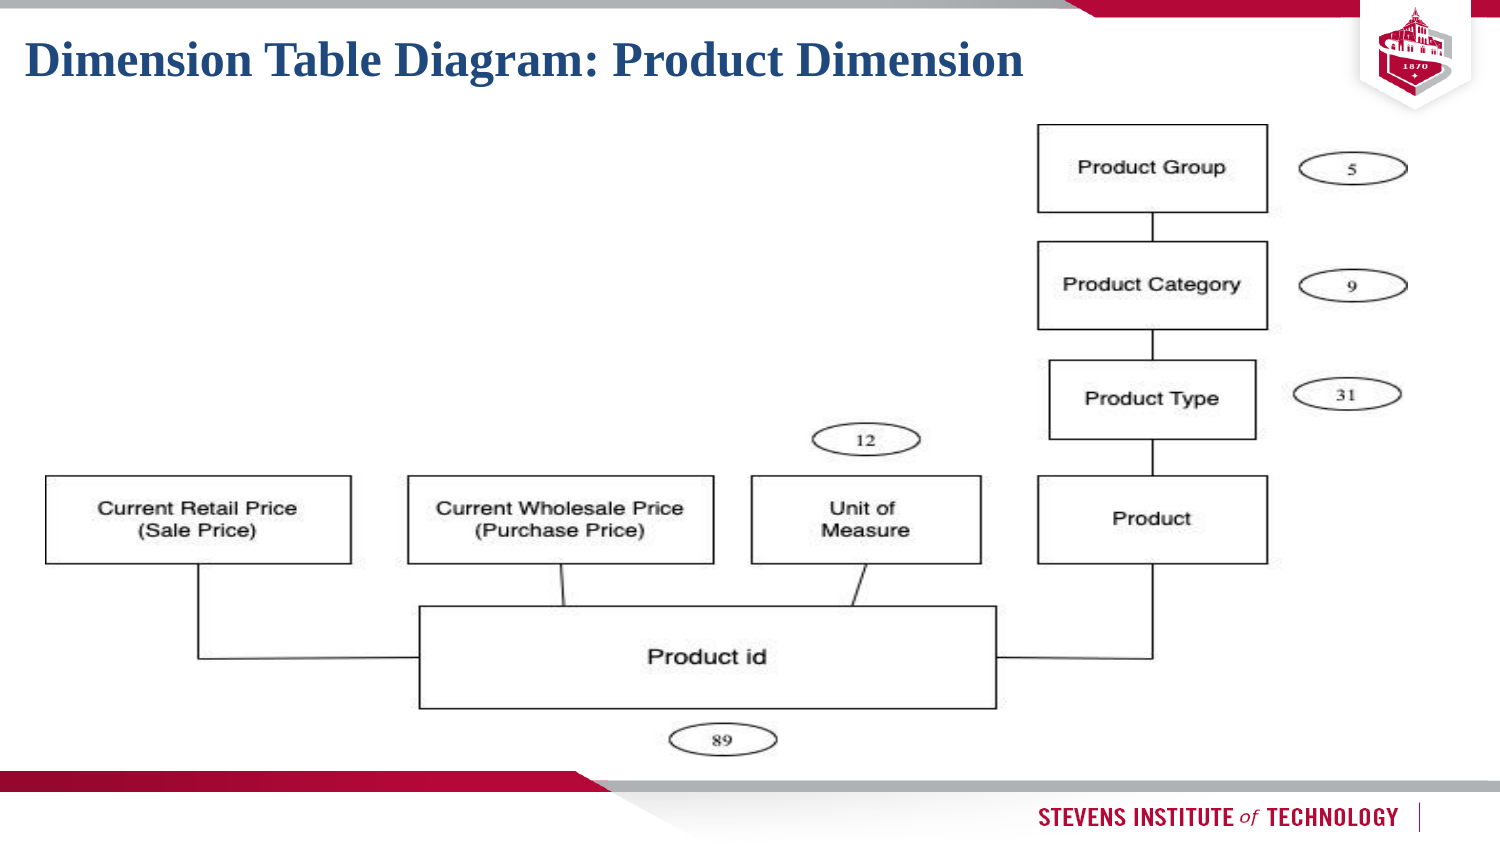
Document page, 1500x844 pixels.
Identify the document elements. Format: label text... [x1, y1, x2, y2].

picture [0, 771, 1500, 844]
title Dimension Table Diagram: Product Dimension [9, 9, 1408, 104]
picture [0, 0, 1500, 120]
picture [44, 124, 1408, 758]
